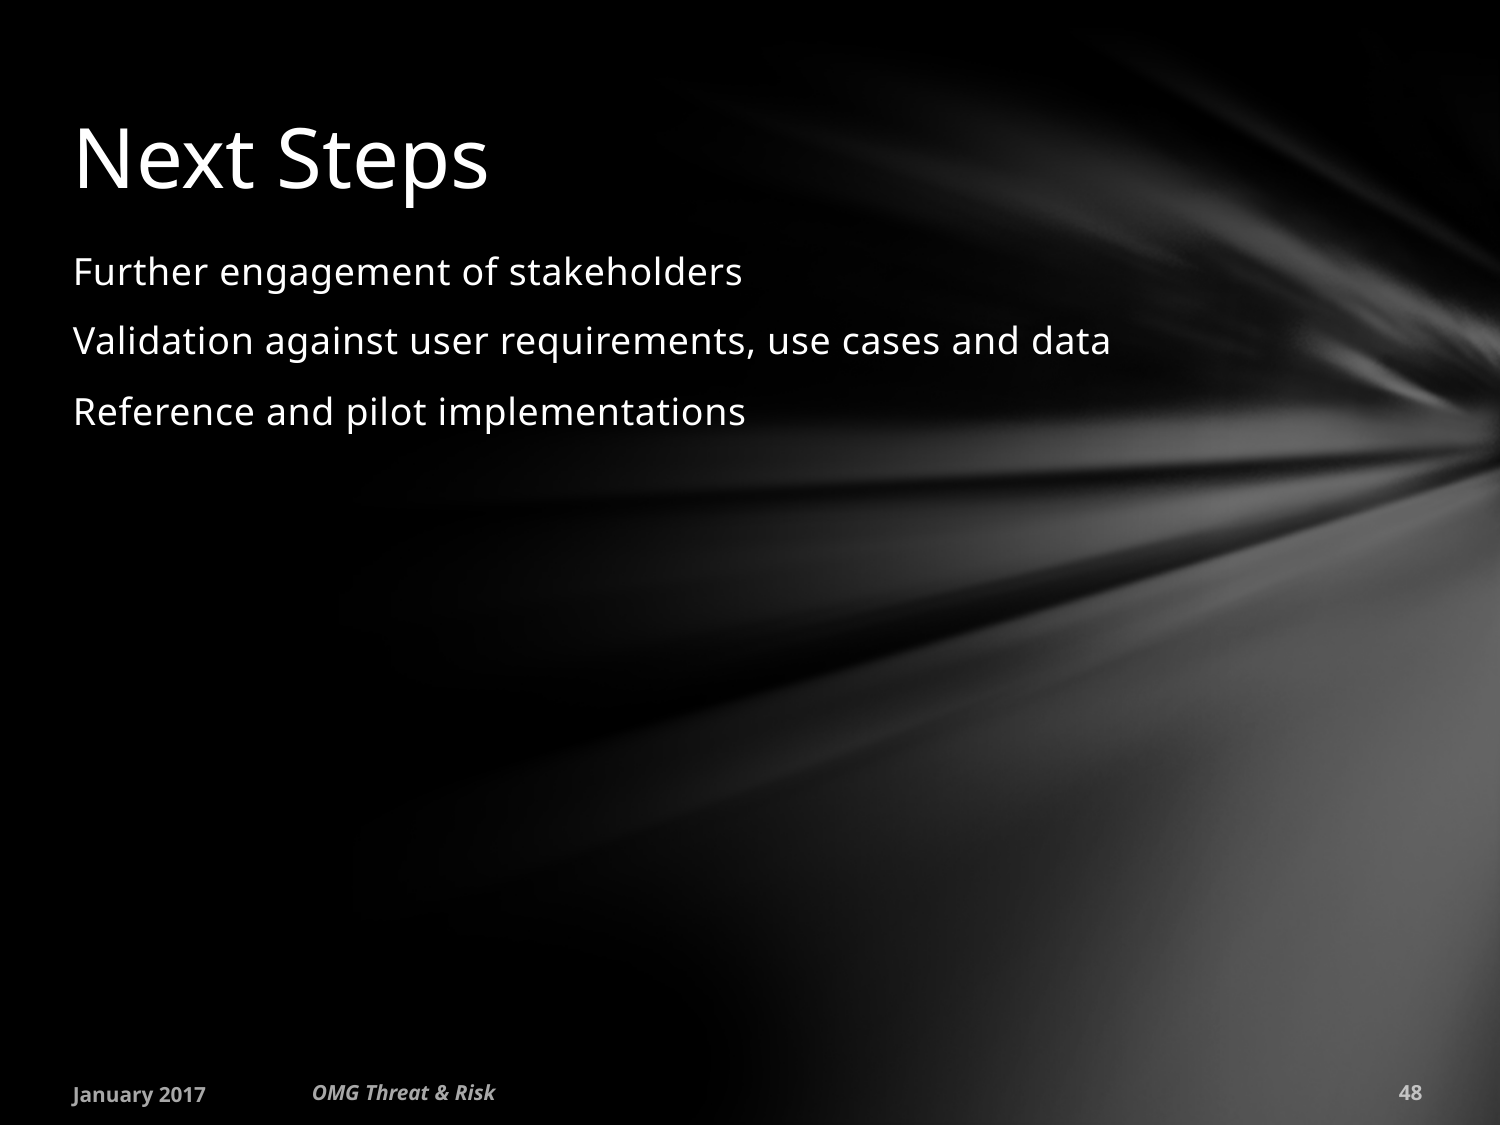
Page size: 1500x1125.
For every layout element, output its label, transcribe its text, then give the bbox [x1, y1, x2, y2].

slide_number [57, 1073, 296, 1115]
slide_number 48 [1293, 1073, 1438, 1115]
footer OMG Threat & Risk [296, 1073, 968, 1115]
list Further engagement of stakeholders Validation against user requirements, use cases and data Reference and pilot implementations [57, 239, 1318, 1015]
title Next Steps [57, 37, 1318, 213]
